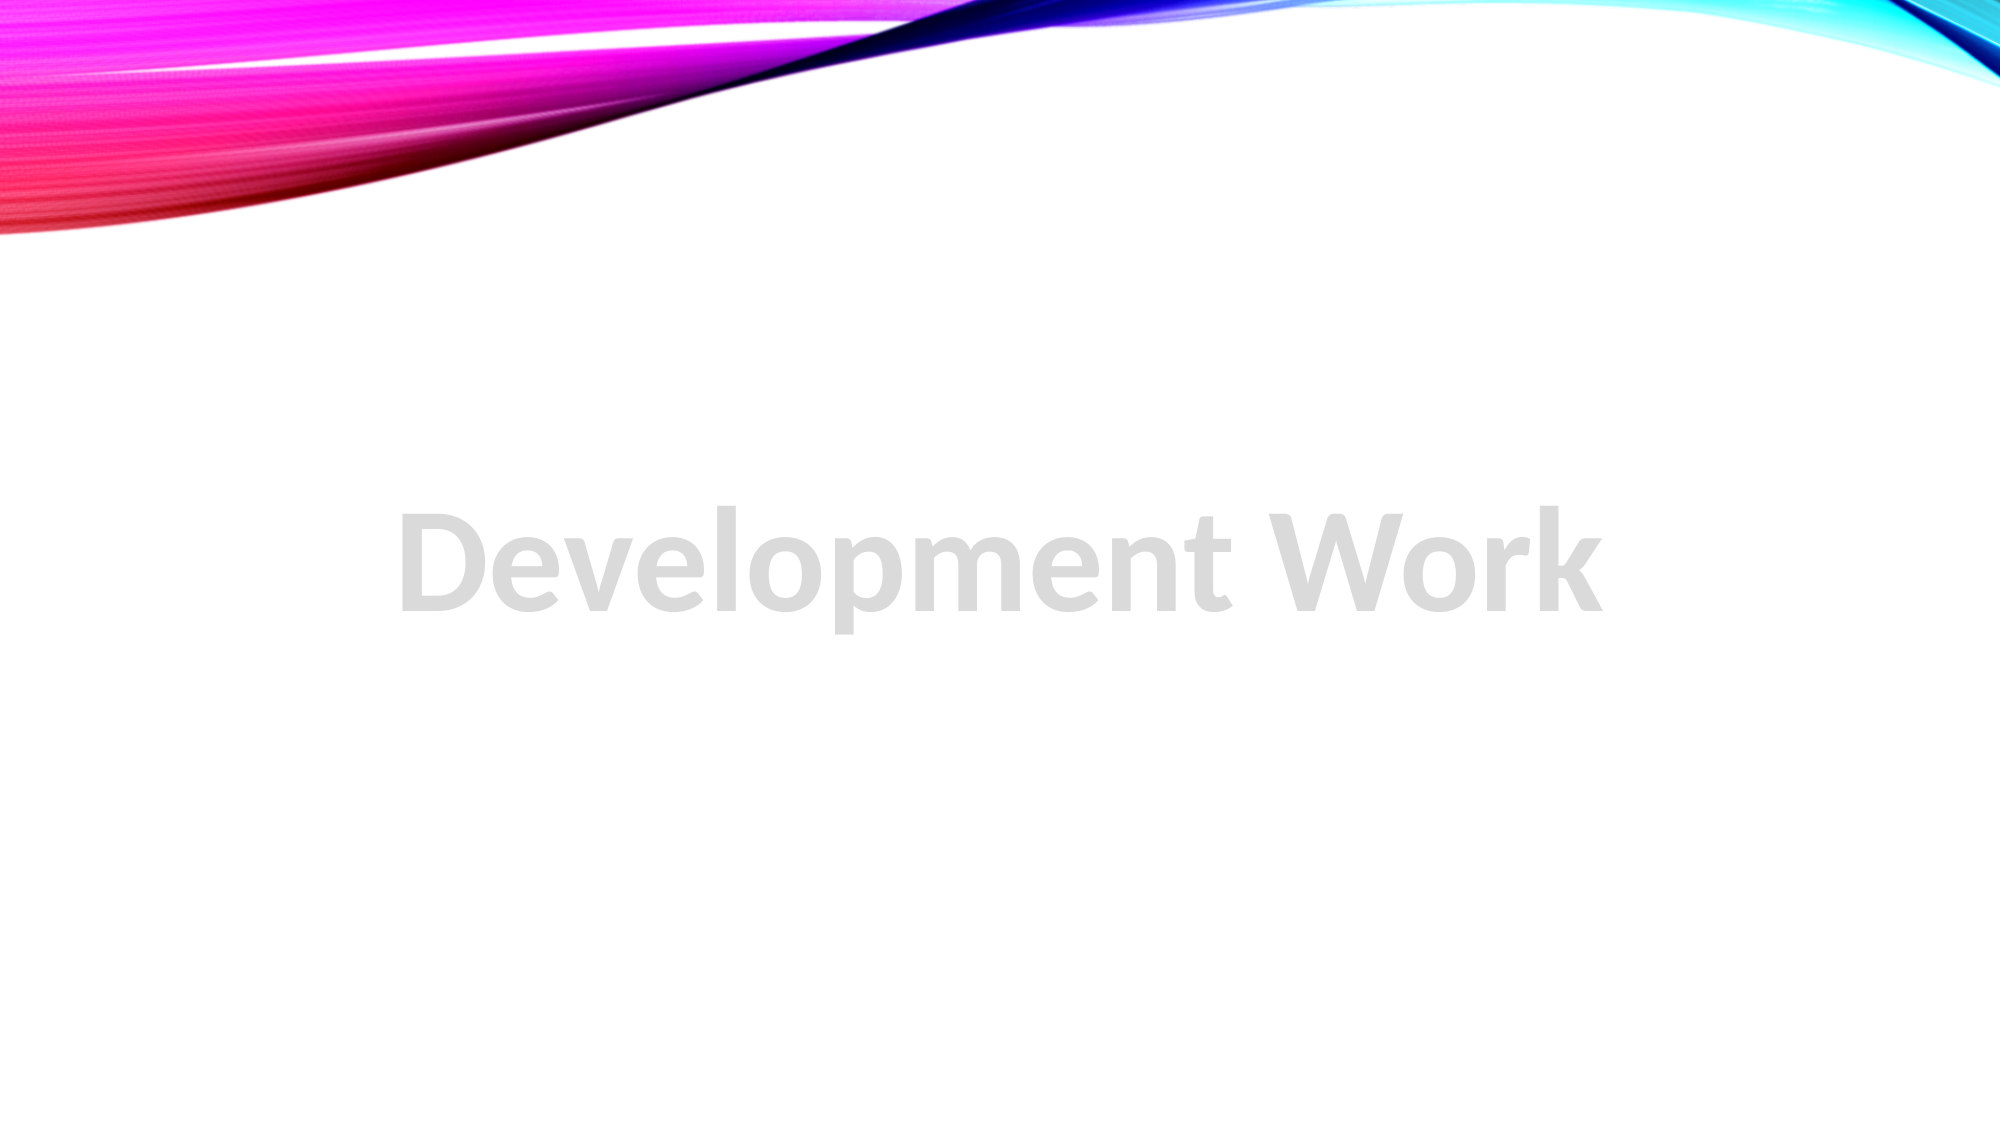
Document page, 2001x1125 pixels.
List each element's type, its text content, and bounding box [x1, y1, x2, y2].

picture [0, 0, 2000, 237]
text_box Development Work [22, 146, 1977, 979]
picture [1890, 0, 2000, 75]
picture [1910, 0, 2000, 45]
